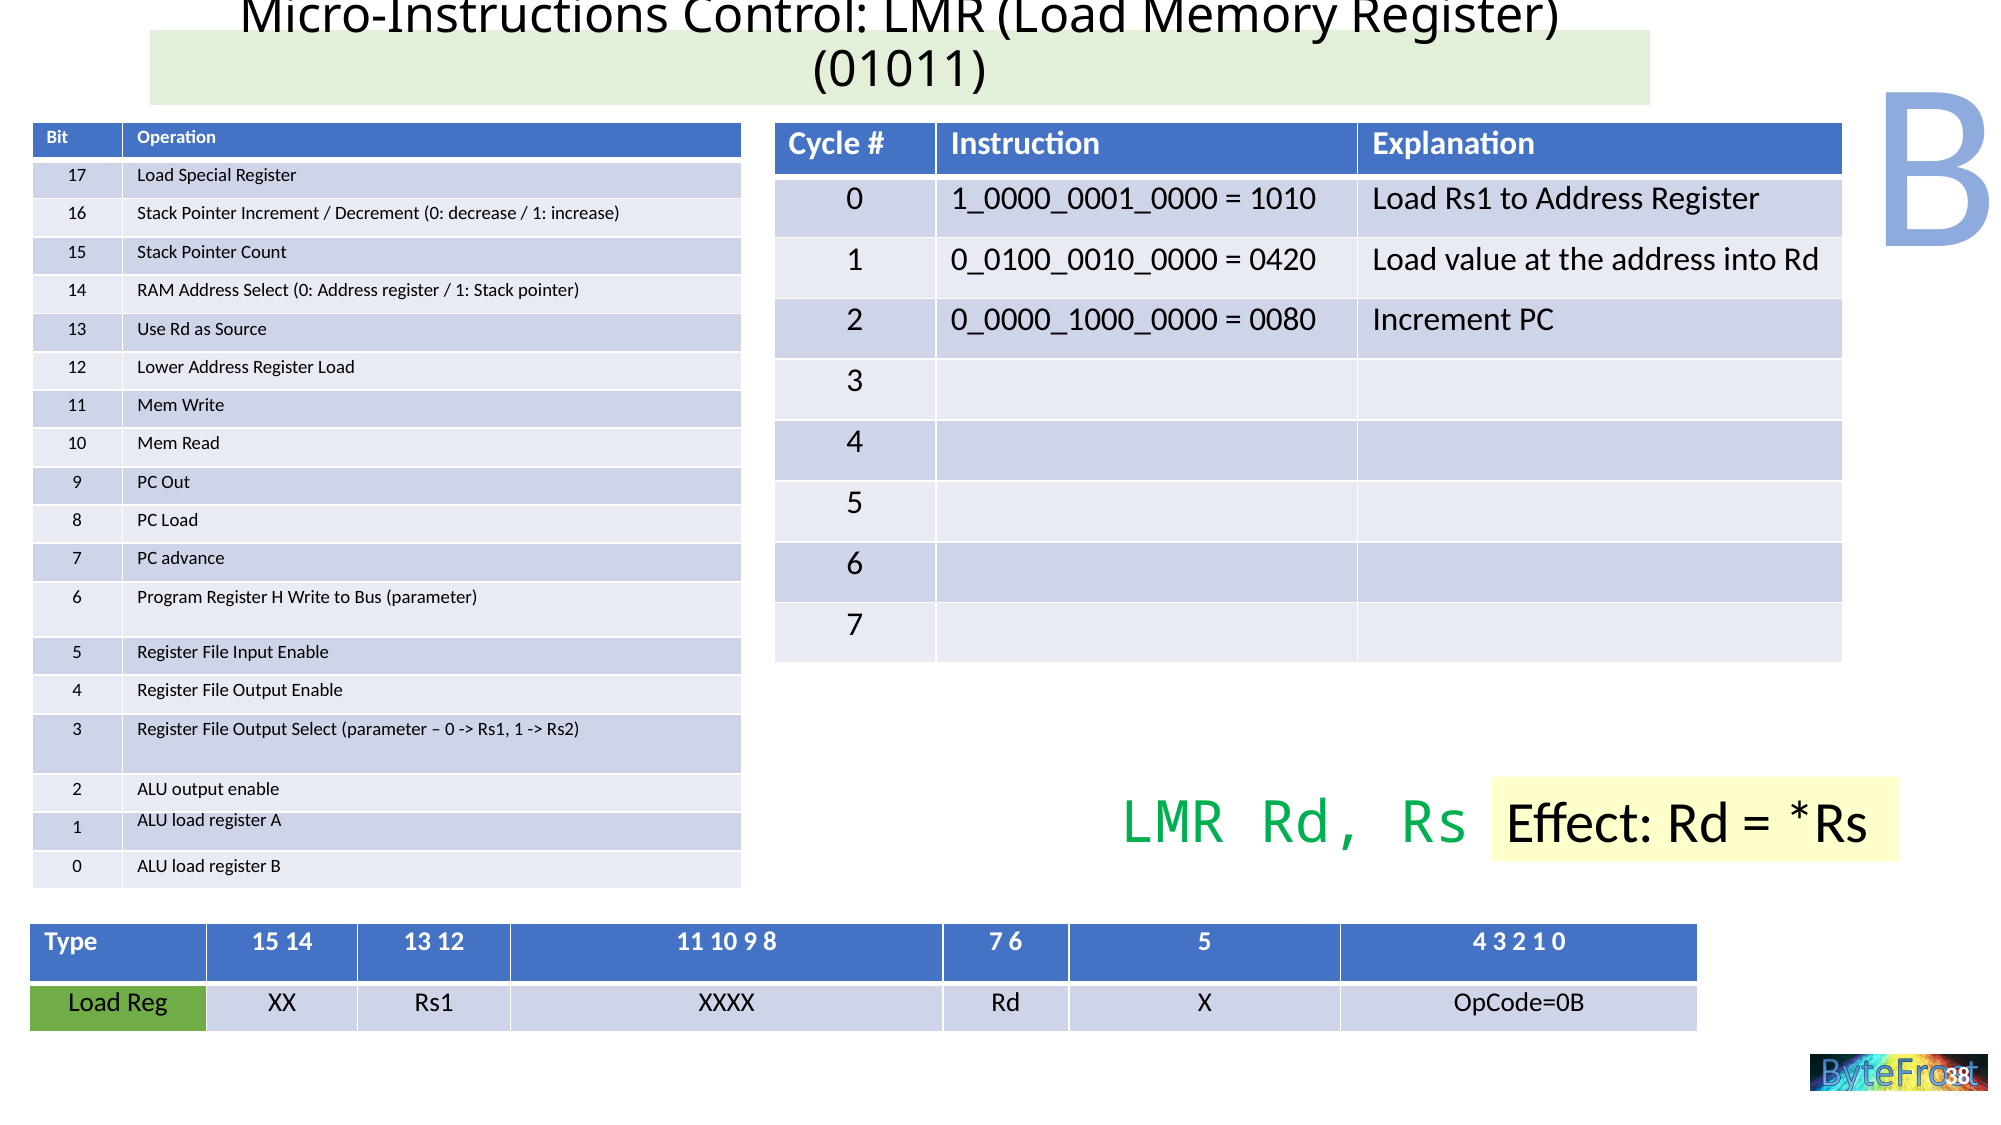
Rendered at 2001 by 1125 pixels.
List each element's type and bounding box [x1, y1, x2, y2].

table_cell [775, 180, 935, 237]
table_cell [33, 544, 122, 581]
table_cell [1358, 238, 1842, 298]
table_cell [123, 583, 741, 636]
table_cell [358, 986, 510, 1031]
table_header [1358, 123, 1842, 174]
table_cell [33, 775, 122, 811]
table_cell [33, 314, 122, 351]
table_header [358, 924, 510, 981]
table_cell [123, 638, 741, 674]
table_cell [944, 986, 1068, 1031]
table_cell [1358, 421, 1842, 480]
table_cell [775, 238, 935, 298]
table_header [937, 123, 1357, 174]
table_cell [33, 429, 122, 466]
table_cell [123, 429, 741, 466]
table_cell [123, 468, 741, 504]
table_cell [33, 715, 122, 773]
table_cell [123, 199, 741, 236]
table_cell [33, 238, 122, 274]
table_cell [123, 163, 741, 198]
table_cell [123, 715, 741, 773]
table_cell [33, 276, 122, 313]
table_cell [33, 506, 122, 542]
table_cell [207, 986, 357, 1031]
table_header [30, 924, 206, 981]
table_cell [1358, 180, 1842, 237]
table_cell [1358, 482, 1842, 541]
table_cell [1358, 360, 1842, 419]
table_cell [33, 676, 122, 713]
table_cell [1341, 986, 1697, 1031]
table_cell [123, 314, 741, 351]
table_cell [123, 238, 741, 274]
text_box [1491, 776, 1899, 862]
table_cell [33, 813, 122, 850]
table_cell [30, 986, 206, 1031]
table_cell [937, 421, 1357, 480]
table_cell [1358, 299, 1842, 358]
table_cell [123, 813, 741, 850]
table_cell [33, 583, 122, 636]
table_cell [123, 276, 741, 313]
table_cell [123, 353, 741, 389]
table_cell [937, 238, 1357, 298]
table_cell [775, 482, 935, 541]
table_cell [1358, 603, 1842, 662]
table_header [944, 924, 1068, 981]
title [150, 29, 1650, 105]
table_cell [33, 353, 122, 389]
table_cell [33, 391, 122, 427]
table_cell [123, 506, 741, 542]
table_cell [1358, 543, 1842, 602]
table_header [1341, 924, 1697, 981]
table_cell [33, 199, 122, 236]
table_cell [1070, 986, 1340, 1031]
table_cell [775, 360, 935, 419]
text_box [1535, 1044, 1986, 1105]
table_cell [123, 676, 741, 713]
table_cell [123, 775, 741, 811]
table_cell [123, 391, 741, 427]
table_cell [937, 360, 1357, 419]
table_cell [33, 163, 122, 198]
table_header [207, 924, 357, 981]
table_cell [33, 638, 122, 674]
table_header [775, 123, 935, 174]
table_cell [775, 603, 935, 662]
table_cell [775, 421, 935, 480]
table_header [33, 123, 122, 157]
table_header [511, 924, 942, 981]
table_cell [937, 603, 1357, 662]
table_cell [937, 180, 1357, 237]
table_cell [33, 468, 122, 504]
table_cell [775, 299, 935, 358]
table_header [1070, 924, 1340, 981]
table_cell [775, 543, 935, 602]
table_cell [123, 852, 741, 888]
table_header [123, 123, 741, 157]
text_box [1070, 776, 1486, 862]
table_cell [33, 852, 122, 888]
table_cell [937, 299, 1357, 358]
table_cell [937, 543, 1357, 602]
picture [1810, 1054, 1988, 1091]
table_cell [511, 986, 942, 1031]
text_box [1855, 0, 2000, 303]
table_cell [123, 544, 741, 581]
table_cell [937, 482, 1357, 541]
